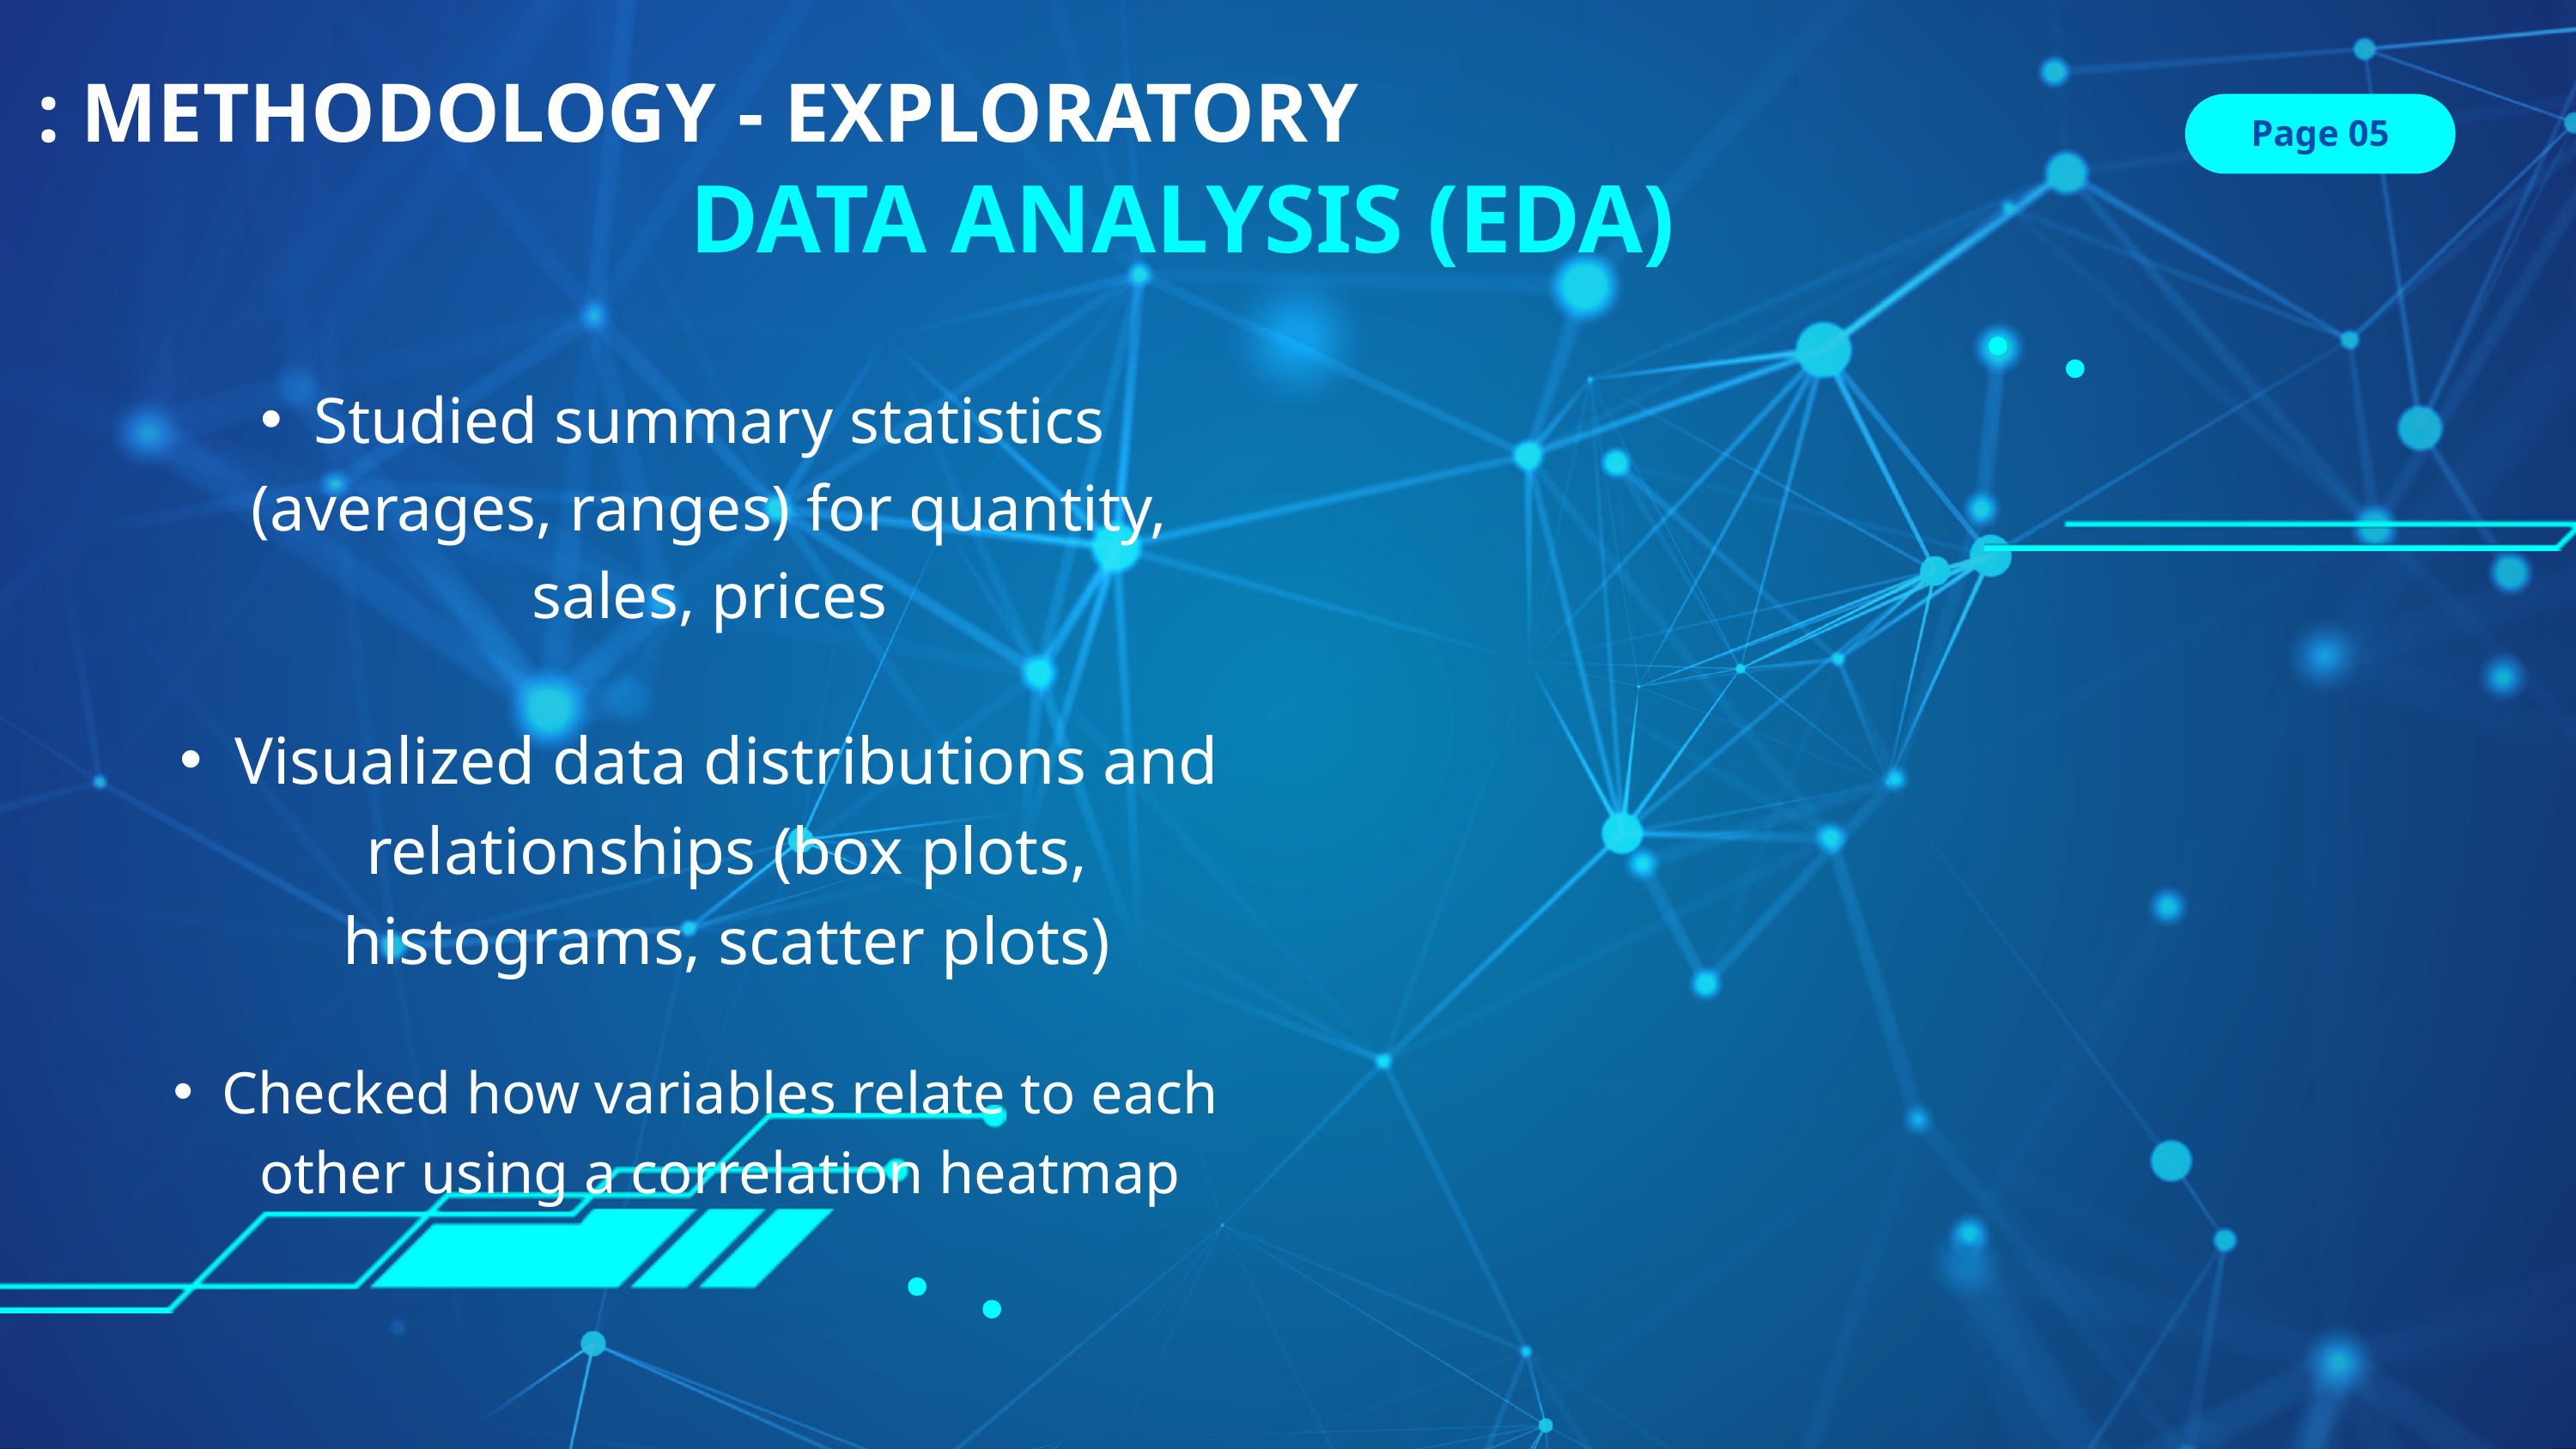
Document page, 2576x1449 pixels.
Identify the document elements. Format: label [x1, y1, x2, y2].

text_box [982, 1300, 1002, 1319]
text_box [0, 0, 2576, 1449]
text_box [2065, 359, 2085, 379]
text_box [1988, 336, 2008, 356]
text_box [908, 1276, 927, 1296]
text_box [2184, 94, 2456, 174]
